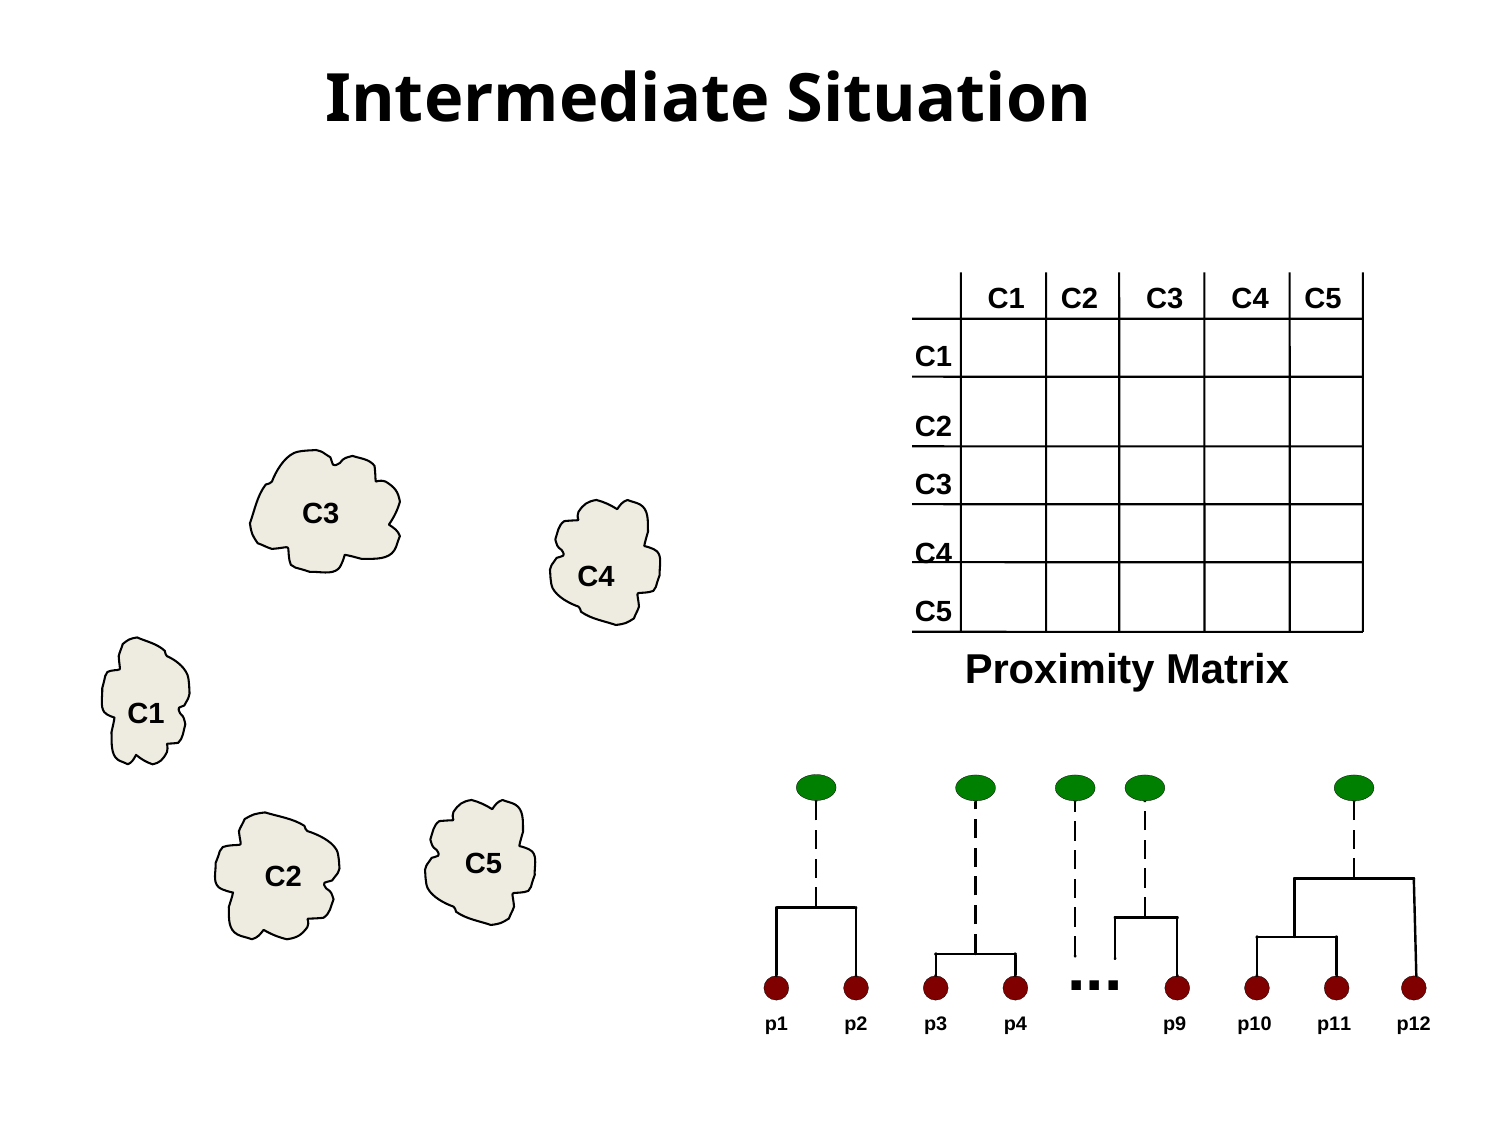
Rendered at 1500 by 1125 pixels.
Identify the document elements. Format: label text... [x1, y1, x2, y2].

text_box C1 [112, 687, 188, 738]
text_box [214, 812, 340, 940]
text_box C2 [249, 849, 325, 900]
title Intermediate Situation [29, 47, 1388, 160]
text_box C3 [287, 487, 363, 538]
text_box [101, 637, 190, 717]
text_box [564, 598, 639, 625]
text_box [249, 450, 400, 573]
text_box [899, 272, 1376, 636]
text_box [111, 729, 182, 765]
text_box [555, 499, 661, 594]
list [762, 772, 1433, 1038]
text_box Proximity Matrix [950, 644, 1363, 700]
text_box [549, 556, 562, 599]
text_box C4 [562, 549, 638, 600]
text_box C5 [449, 837, 525, 888]
text_box [425, 799, 536, 925]
